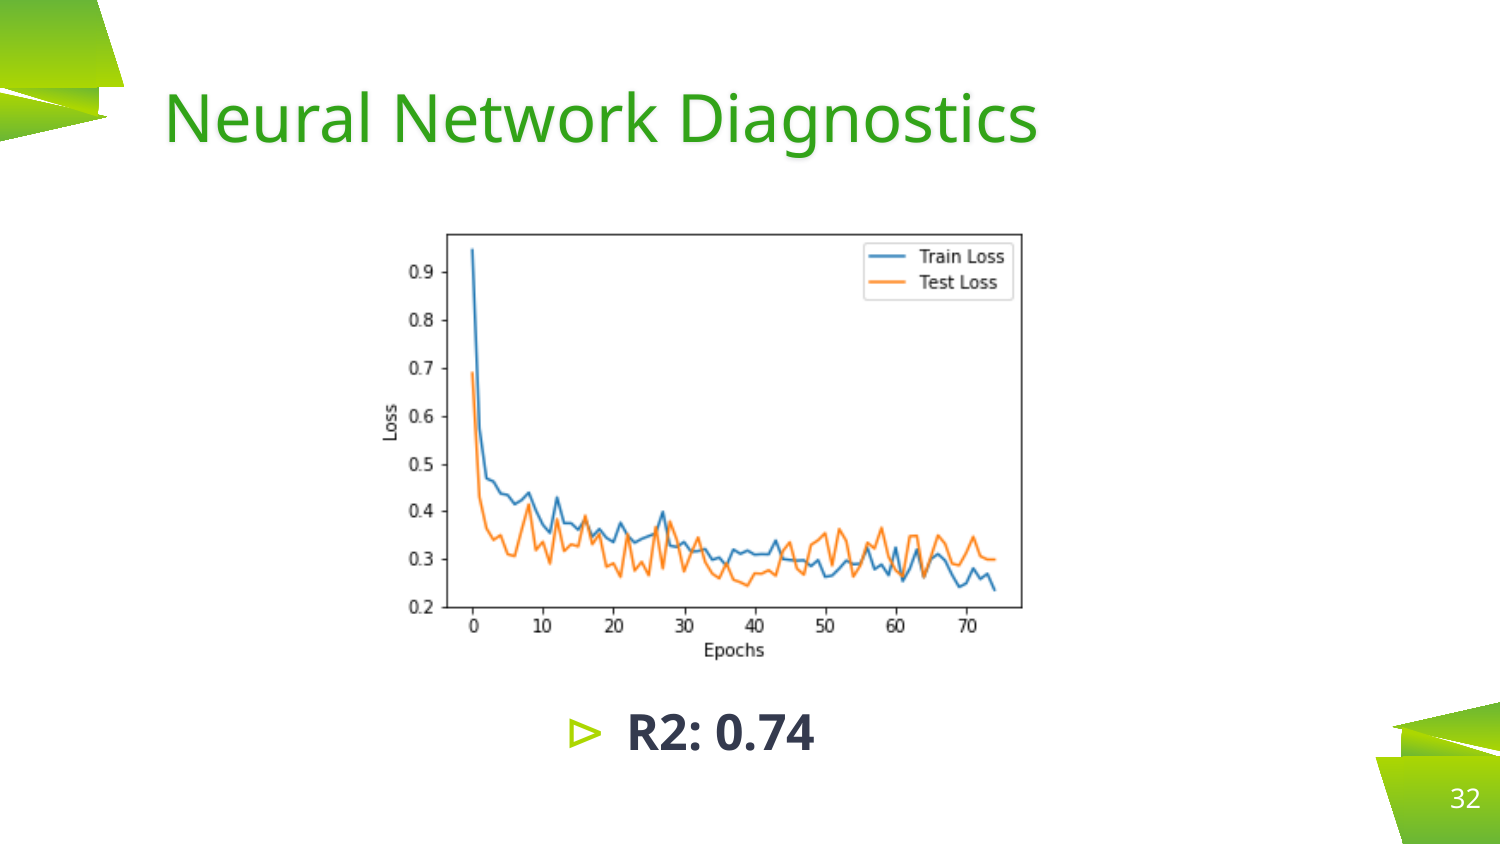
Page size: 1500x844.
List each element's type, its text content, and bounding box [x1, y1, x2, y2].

slide_number ‹#› [1401, 756, 1482, 844]
title Neural Network Diagnostics [163, 47, 1286, 195]
picture [354, 174, 1096, 669]
text_box R2: 0.74 [536, 677, 913, 791]
